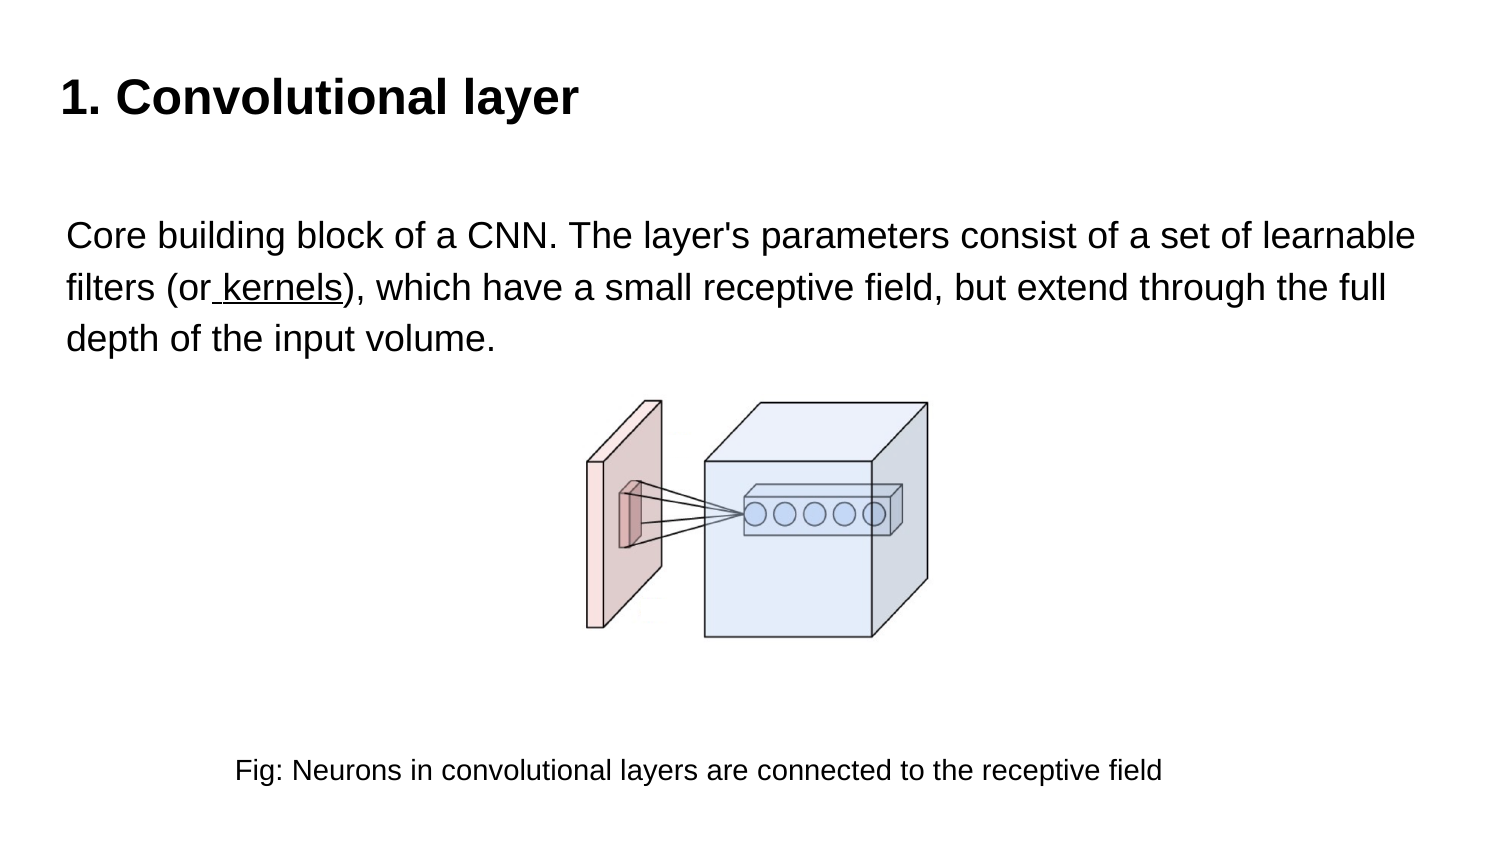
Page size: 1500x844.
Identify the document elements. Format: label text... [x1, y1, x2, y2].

text_box Fig: Neurons in convolutional layers are connected to the receptive field [219, 736, 1233, 789]
list Core building block of a CNN. The layer's parameters consist of a set of learnable filters (or kernels), which have a small receptive field, but extend through the full depth of the input volume. [51, 189, 1449, 675]
title 1. Convolutional layer [44, 40, 1443, 167]
picture [565, 384, 949, 655]
